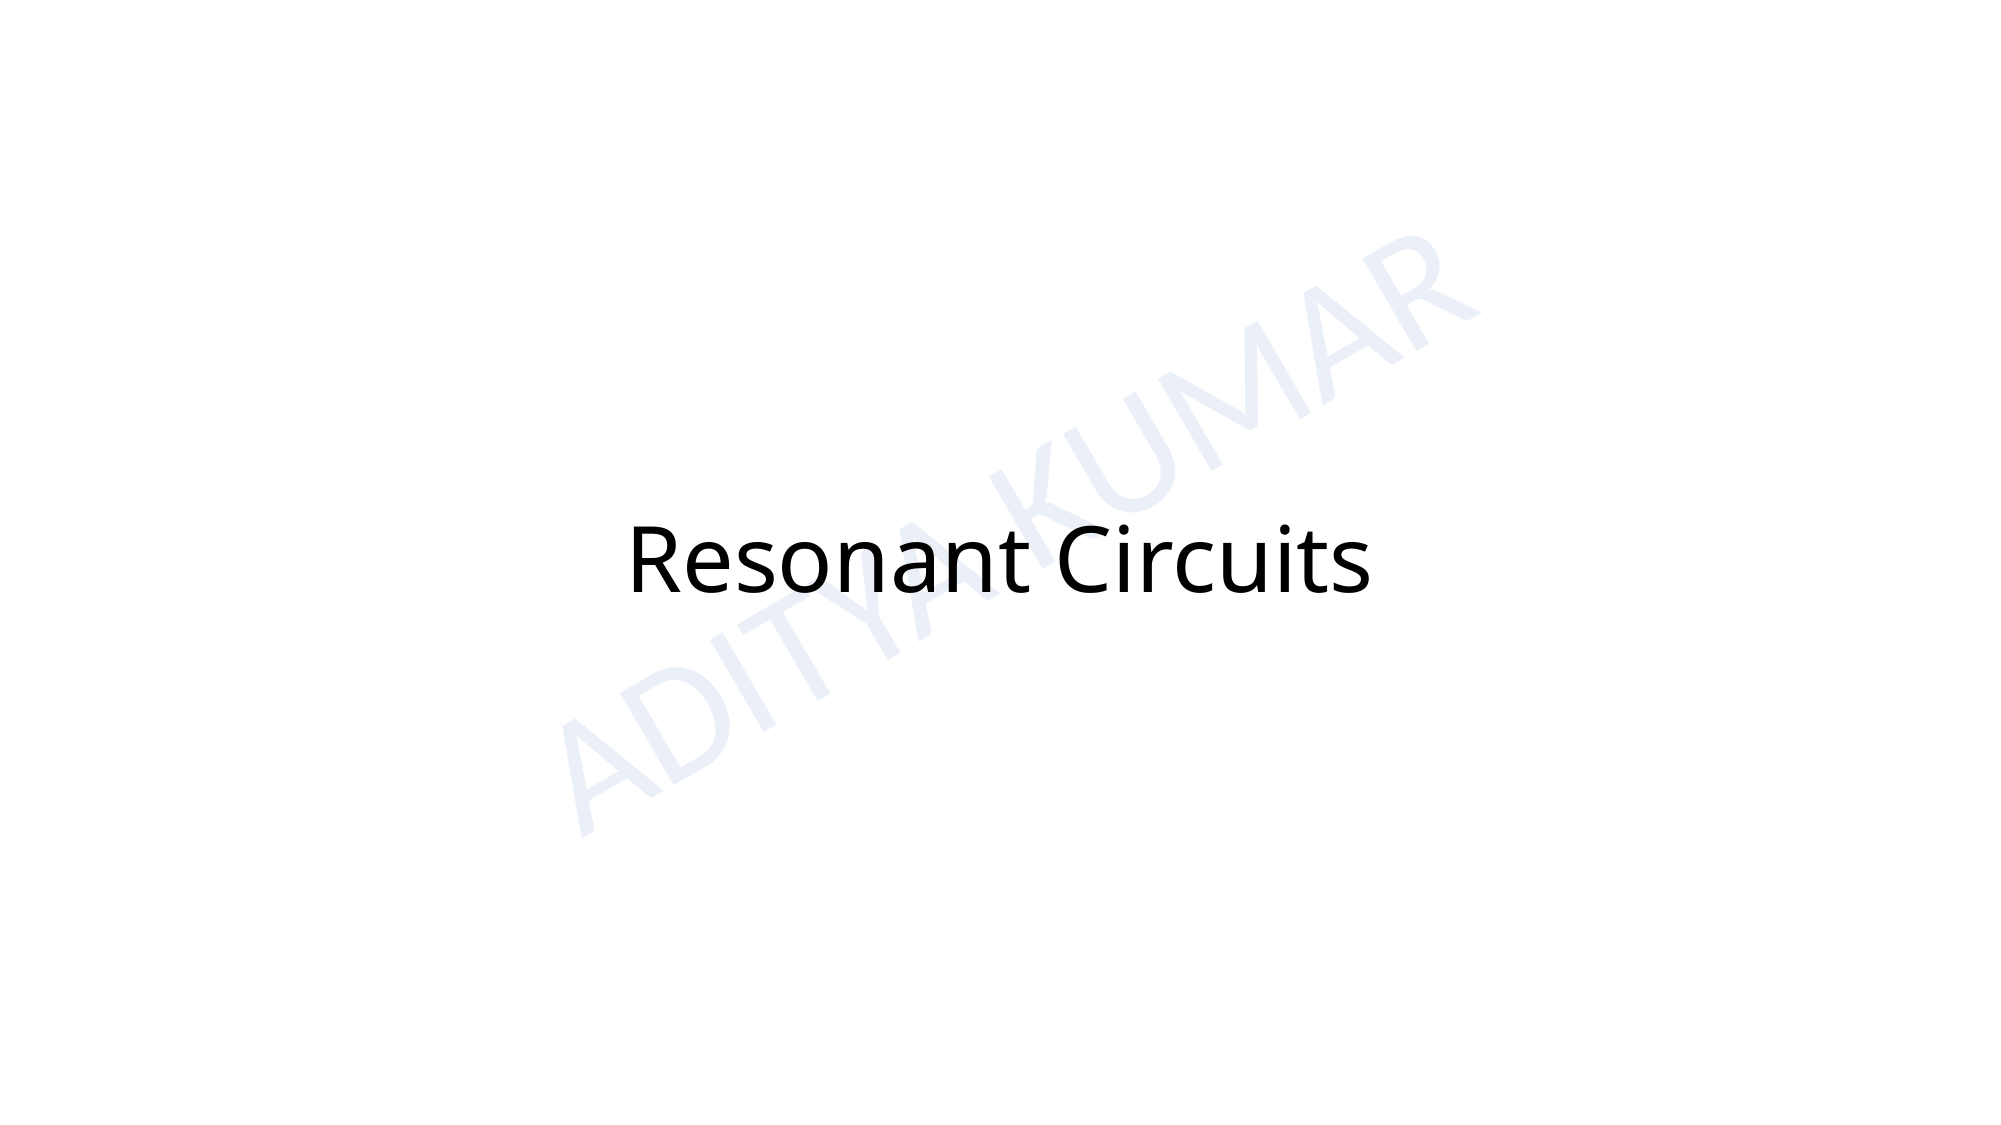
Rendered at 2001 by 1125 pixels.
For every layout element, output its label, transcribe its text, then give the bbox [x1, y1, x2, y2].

title Resonant Circuits [137, 453, 1863, 672]
